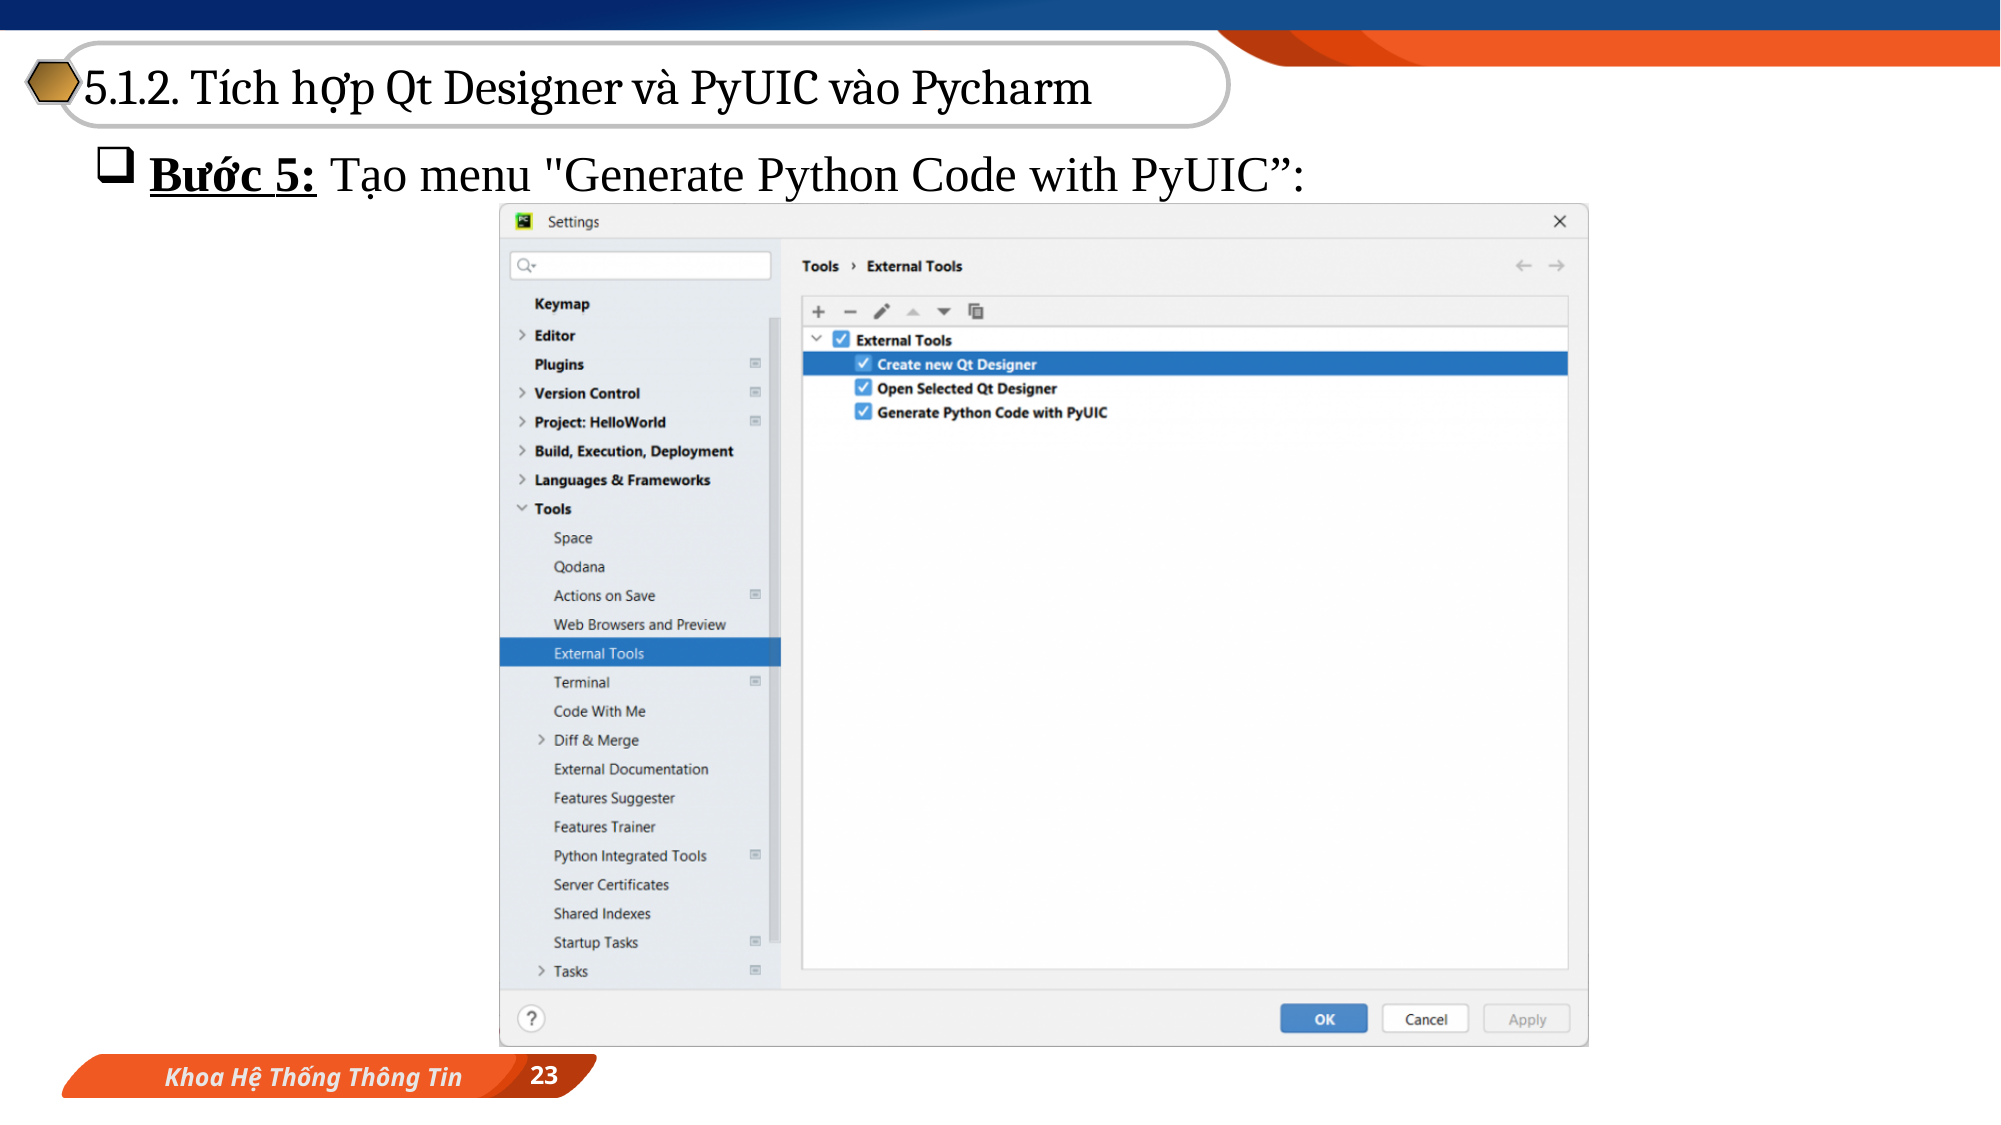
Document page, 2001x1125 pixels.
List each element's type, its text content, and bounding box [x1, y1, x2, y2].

picture [34, 203, 1589, 1125]
slide_number 23 [508, 1055, 574, 1106]
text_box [24, 42, 1229, 127]
picture [0, 0, 2001, 71]
footer Khoa Hệ Thống Thông Tin [119, 1054, 508, 1098]
text_box Bước 5: Tạo menu "Generate Python Code with PyUIC”: [78, 134, 1933, 209]
